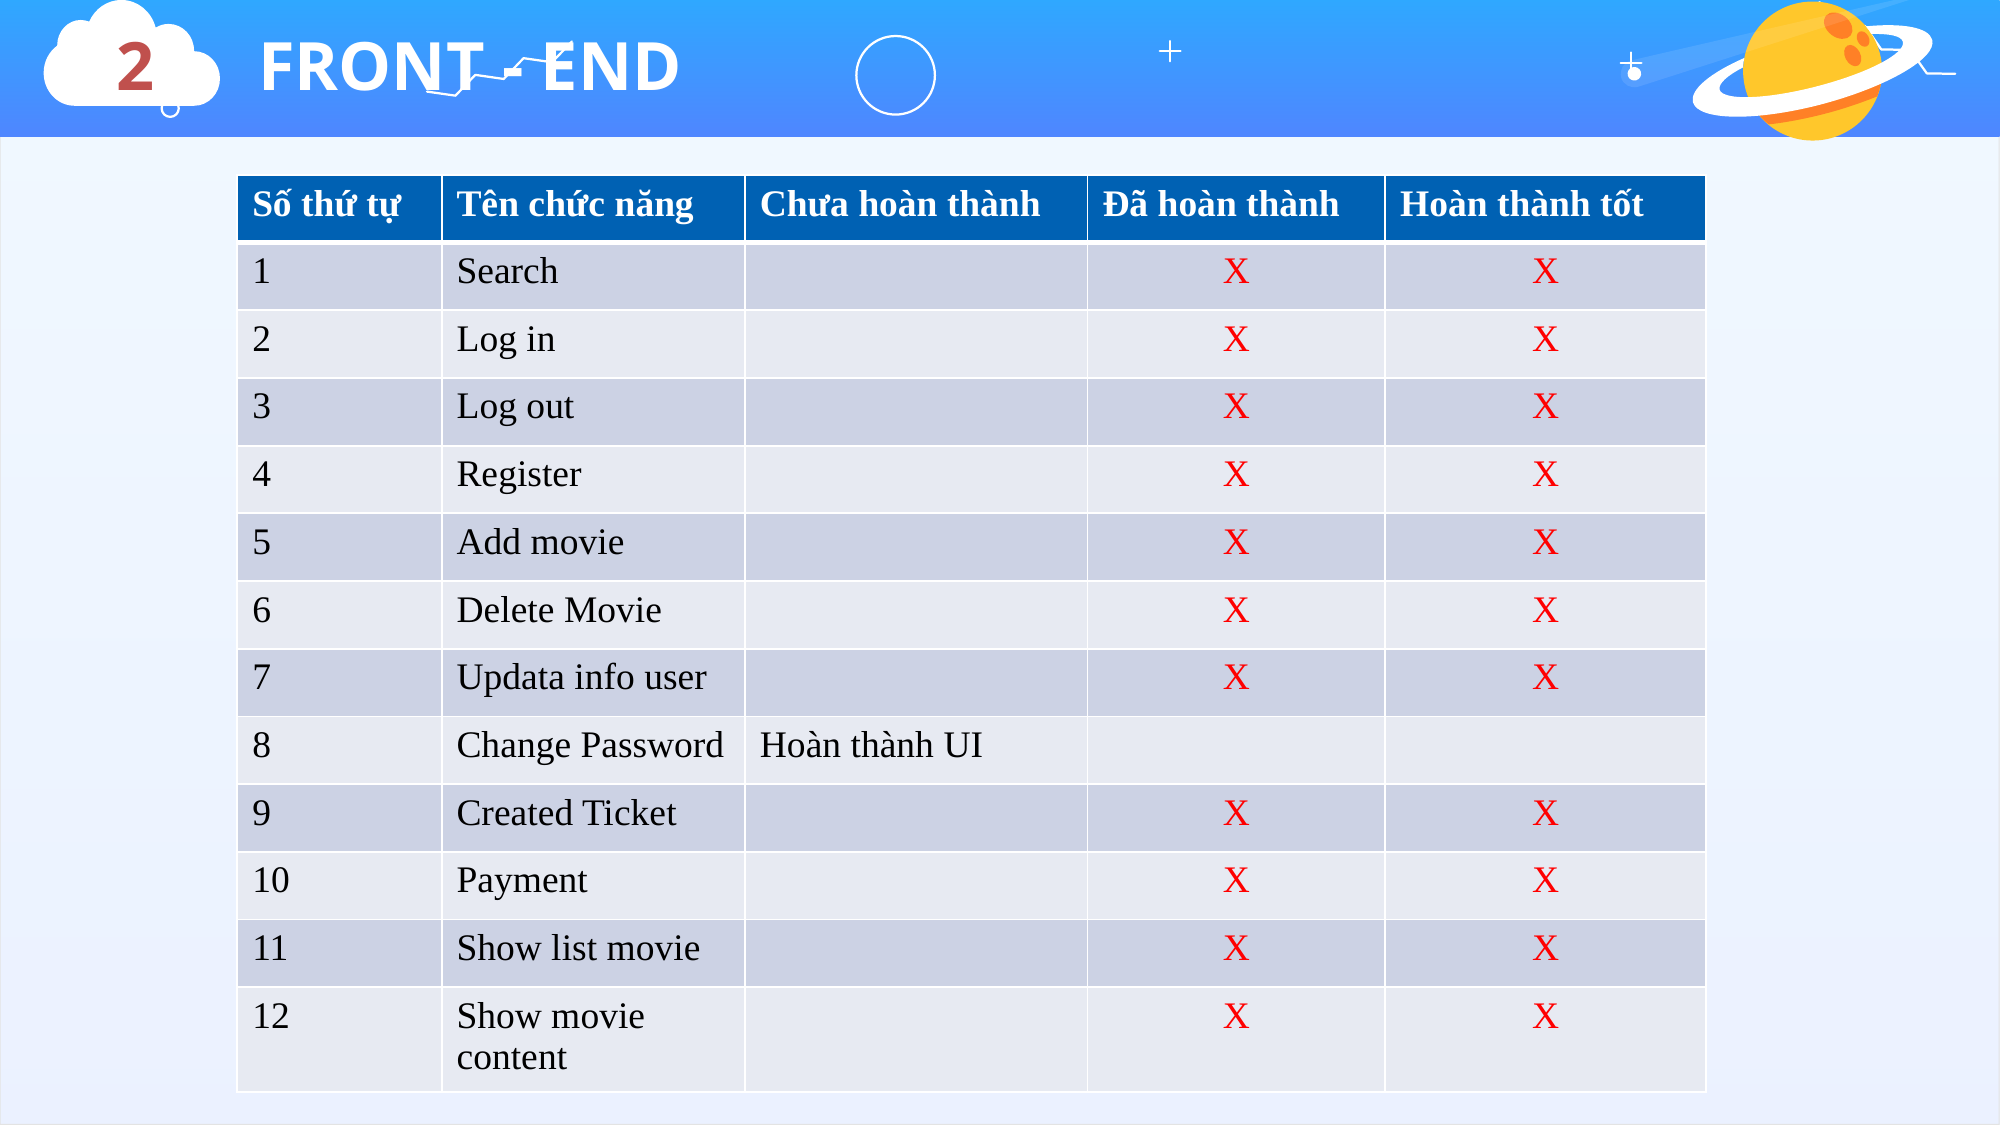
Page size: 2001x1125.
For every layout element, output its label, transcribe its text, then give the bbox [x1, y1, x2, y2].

table_cell Payment [443, 853, 744, 919]
table_cell X [1386, 785, 1705, 851]
table_cell Show list movie [443, 920, 744, 986]
table_cell Updata info user [443, 650, 744, 716]
table_cell X [1088, 582, 1384, 648]
table_cell X [1386, 853, 1705, 919]
table_cell 3 [238, 379, 441, 445]
table_cell X [1088, 785, 1384, 851]
table_cell X [1386, 447, 1705, 512]
table_header Số thứ tự [238, 176, 441, 240]
table_cell X [1088, 514, 1384, 580]
table_cell [746, 920, 1087, 986]
table_cell X [1386, 514, 1705, 580]
table_cell X [1386, 988, 1705, 1091]
table_cell [746, 988, 1087, 1091]
table_cell 9 [238, 785, 441, 851]
table_cell Add movie [443, 514, 744, 580]
table_header Hoàn thành tốt [1386, 176, 1705, 240]
table_cell 1 [238, 245, 441, 309]
table_cell X [1088, 245, 1384, 309]
table_cell X [1386, 582, 1705, 648]
table_cell 5 [238, 514, 441, 580]
table_cell 6 [238, 582, 441, 648]
table_cell [746, 447, 1087, 512]
table_cell [1386, 717, 1705, 783]
table_header Chưa hoàn thành [746, 176, 1087, 240]
table_cell Register [443, 447, 744, 512]
table_cell [1088, 717, 1384, 783]
table_cell Change Password [443, 717, 744, 783]
text_box 2 FRONT - END [14, 16, 751, 112]
table_cell [746, 582, 1087, 648]
table_cell Log out [443, 379, 744, 445]
table_cell 10 [238, 853, 441, 919]
table_cell X [1088, 920, 1384, 986]
table_cell X [1088, 650, 1384, 716]
table_cell 4 [238, 447, 441, 512]
table_cell X [1088, 379, 1384, 445]
table_cell 11 [238, 920, 441, 986]
table_cell [746, 853, 1087, 919]
table_cell X [1386, 379, 1705, 445]
table_cell X [1088, 988, 1384, 1091]
table_cell [746, 785, 1087, 851]
table_header Đã hoàn thành [1088, 176, 1384, 240]
table_cell 2 [238, 311, 441, 377]
table_cell X [1088, 447, 1384, 512]
table_cell X [1088, 853, 1384, 919]
table_header Tên chức năng [443, 176, 744, 240]
text_box [92, 0, 151, 16]
table_cell X [1386, 245, 1705, 309]
table_cell Show movie content [443, 988, 744, 1091]
table_cell Delete Movie [443, 582, 744, 648]
table_cell X [1386, 311, 1705, 377]
table_cell Created Ticket [443, 785, 744, 851]
table_cell [746, 245, 1087, 309]
table_cell Log in [443, 311, 744, 377]
table_cell Search [443, 245, 744, 309]
table_cell [746, 650, 1087, 716]
table_cell 12 [238, 988, 441, 1091]
table_cell X [1088, 311, 1384, 377]
table_cell X [1386, 920, 1705, 986]
table_cell [746, 379, 1087, 445]
table_cell 7 [238, 650, 441, 716]
table_cell Hoàn thành UI [746, 717, 1087, 783]
table_cell [746, 311, 1087, 377]
table_cell X [1386, 650, 1705, 716]
table_cell 8 [238, 717, 441, 783]
table_cell [746, 514, 1087, 580]
